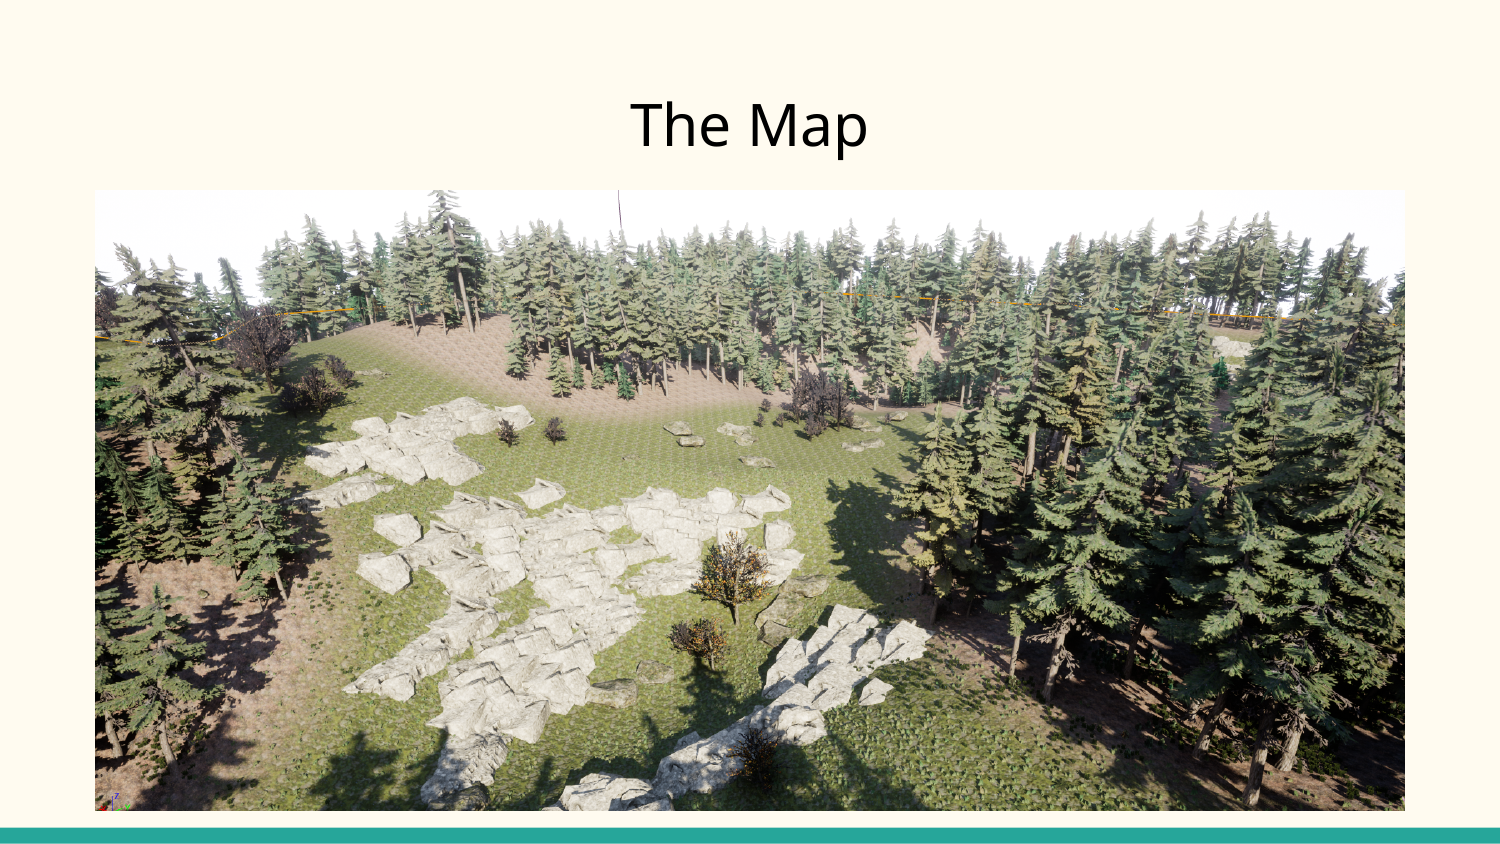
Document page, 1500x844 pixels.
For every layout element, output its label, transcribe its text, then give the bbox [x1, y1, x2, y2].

picture [95, 190, 1405, 811]
title The Map [51, 72, 1449, 174]
